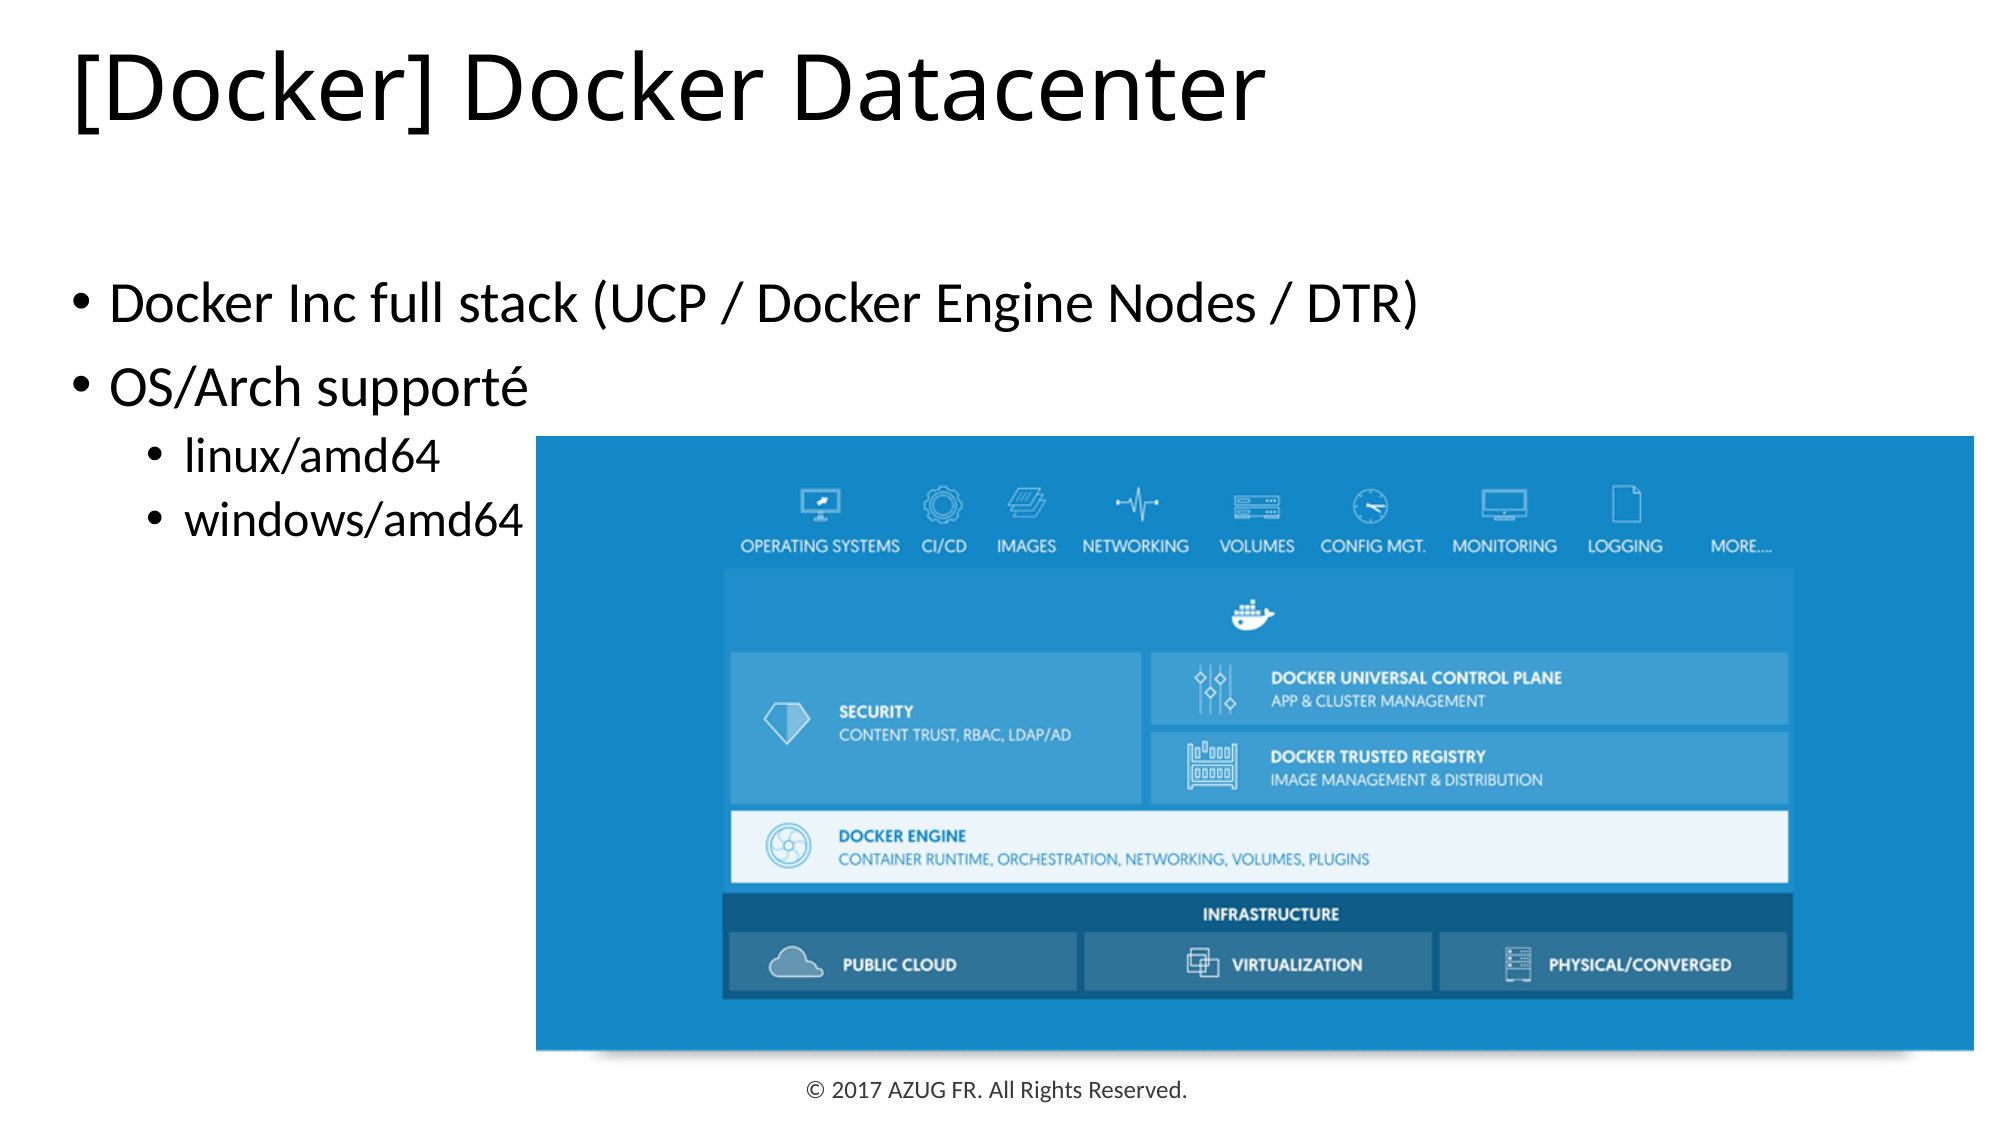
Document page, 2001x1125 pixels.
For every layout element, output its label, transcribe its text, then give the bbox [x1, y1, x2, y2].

picture [536, 436, 1974, 1074]
list Docker Inc full stack (UCP / Docker Engine Nodes / DTR) OS/Arch supporté linux/amd64 windows/amd64 [56, 264, 1928, 1125]
title [Docker] Docker Datacenter [56, 0, 1692, 182]
